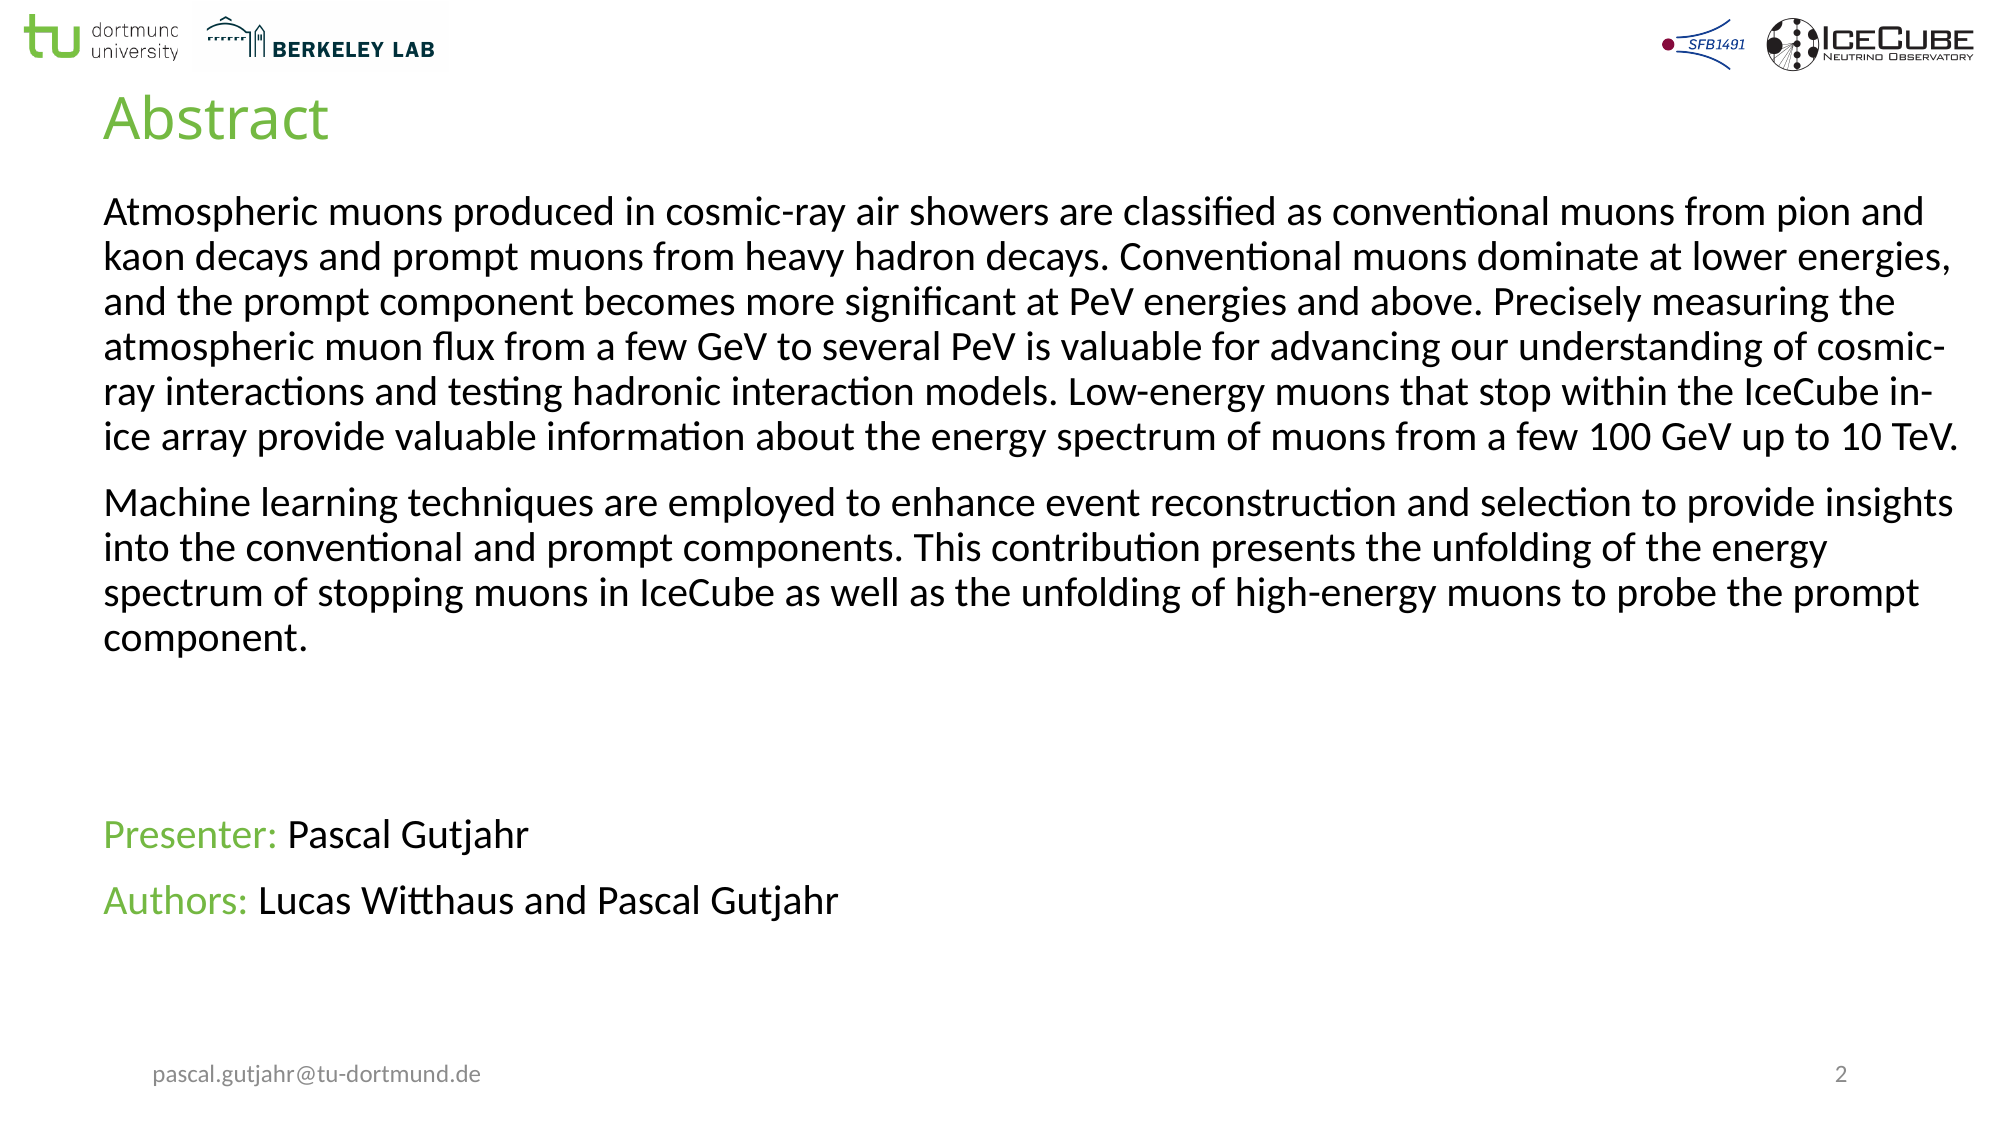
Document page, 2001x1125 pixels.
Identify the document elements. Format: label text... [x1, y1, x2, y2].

picture [1662, 18, 1746, 70]
slide_number 2 [1412, 1042, 1863, 1103]
slide_number pascal.gutjahr@tu-dortmund.de [137, 1042, 588, 1103]
title Abstract [88, 59, 1977, 181]
picture [192, 1, 449, 59]
list Atmospheric muons produced in cosmic-ray air showers are classified as conventional muons from pion and kaon decays and prompt muons from heavy hadron decays. Conventional muons dominate at lower energies, and the prompt component becomes more significant at PeV energies and above. Precisely measuring the atmospheric muon flux from a few GeV to several PeV is valuable for advancing our understanding of cosmic-ray interactions and testing hadronic interaction models. Low-energy muons that stop within the IceCube in-ice array provide valuable information about the energy spectrum of muons from a few 100 GeV up to 10 TeV. Machine learning techniques are employed to enhance event reconstruction and selection to provide insights into the conventional and prompt components. This contribution presents the unfolding of the energy spectrum of stopping muons in IceCube as well as the unfolding of high-energy muons to probe the prompt component. Presenter: Pascal Gutjahr Authors: Lucas Witthaus and Pascal Gutjahr [88, 181, 1977, 1014]
